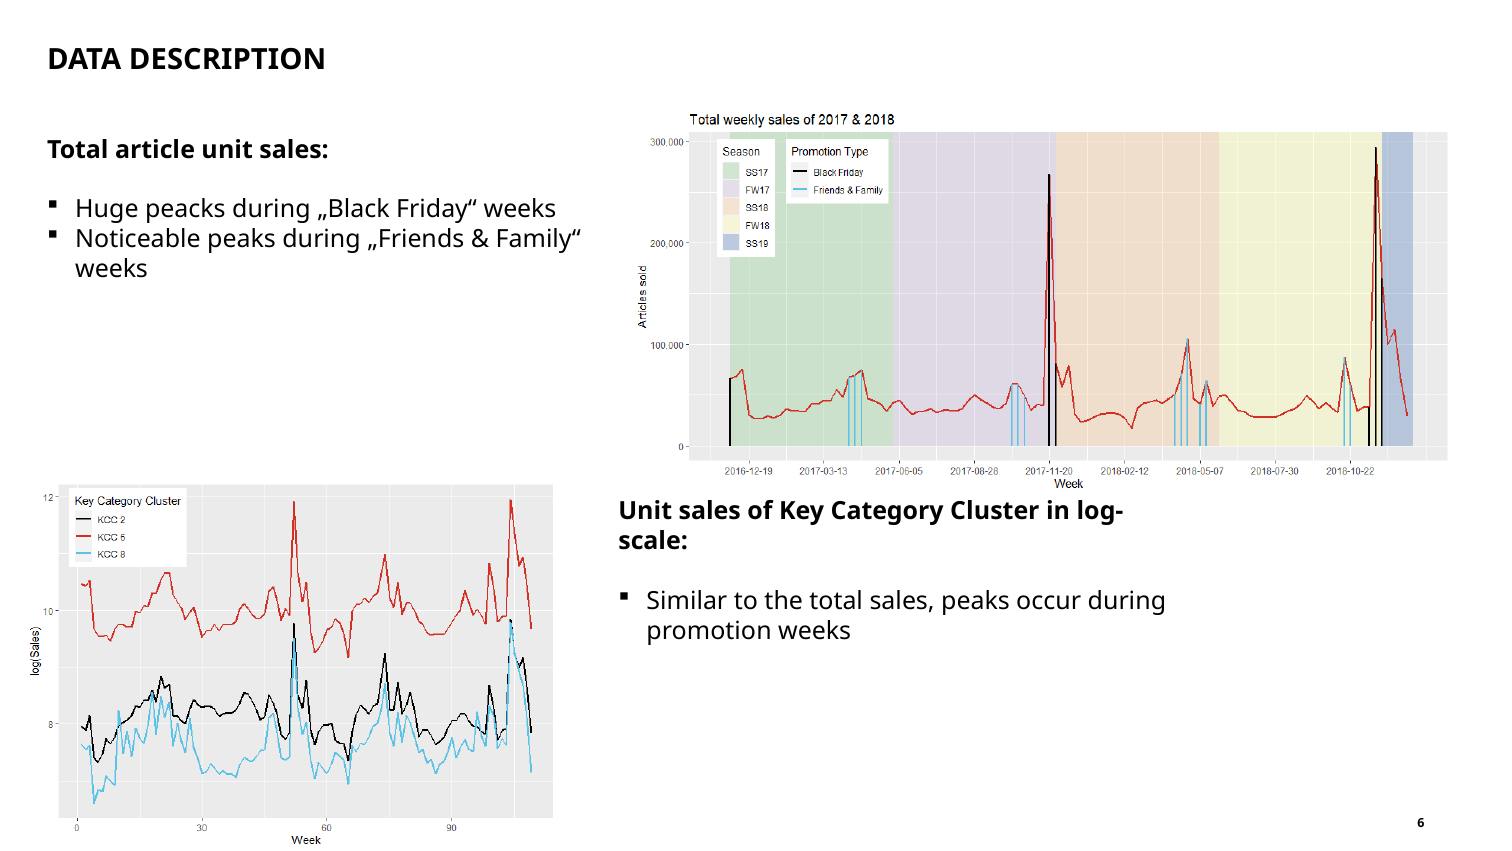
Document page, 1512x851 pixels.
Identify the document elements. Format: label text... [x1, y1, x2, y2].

picture [631, 107, 1453, 495]
slide_number 6 [1417, 815, 1512, 851]
text_box Total article unit sales: Huge peacks during „Black Friday“ weeks Noticeable peaks during „Friends & Family“ weeks [47, 133, 604, 423]
text_box Unit sales of Key Category Cluster in log-scale: Similar to the total sales, peaks occur during promotion weeks [618, 494, 1175, 646]
title Data description [47, 47, 340, 103]
picture [23, 479, 559, 851]
